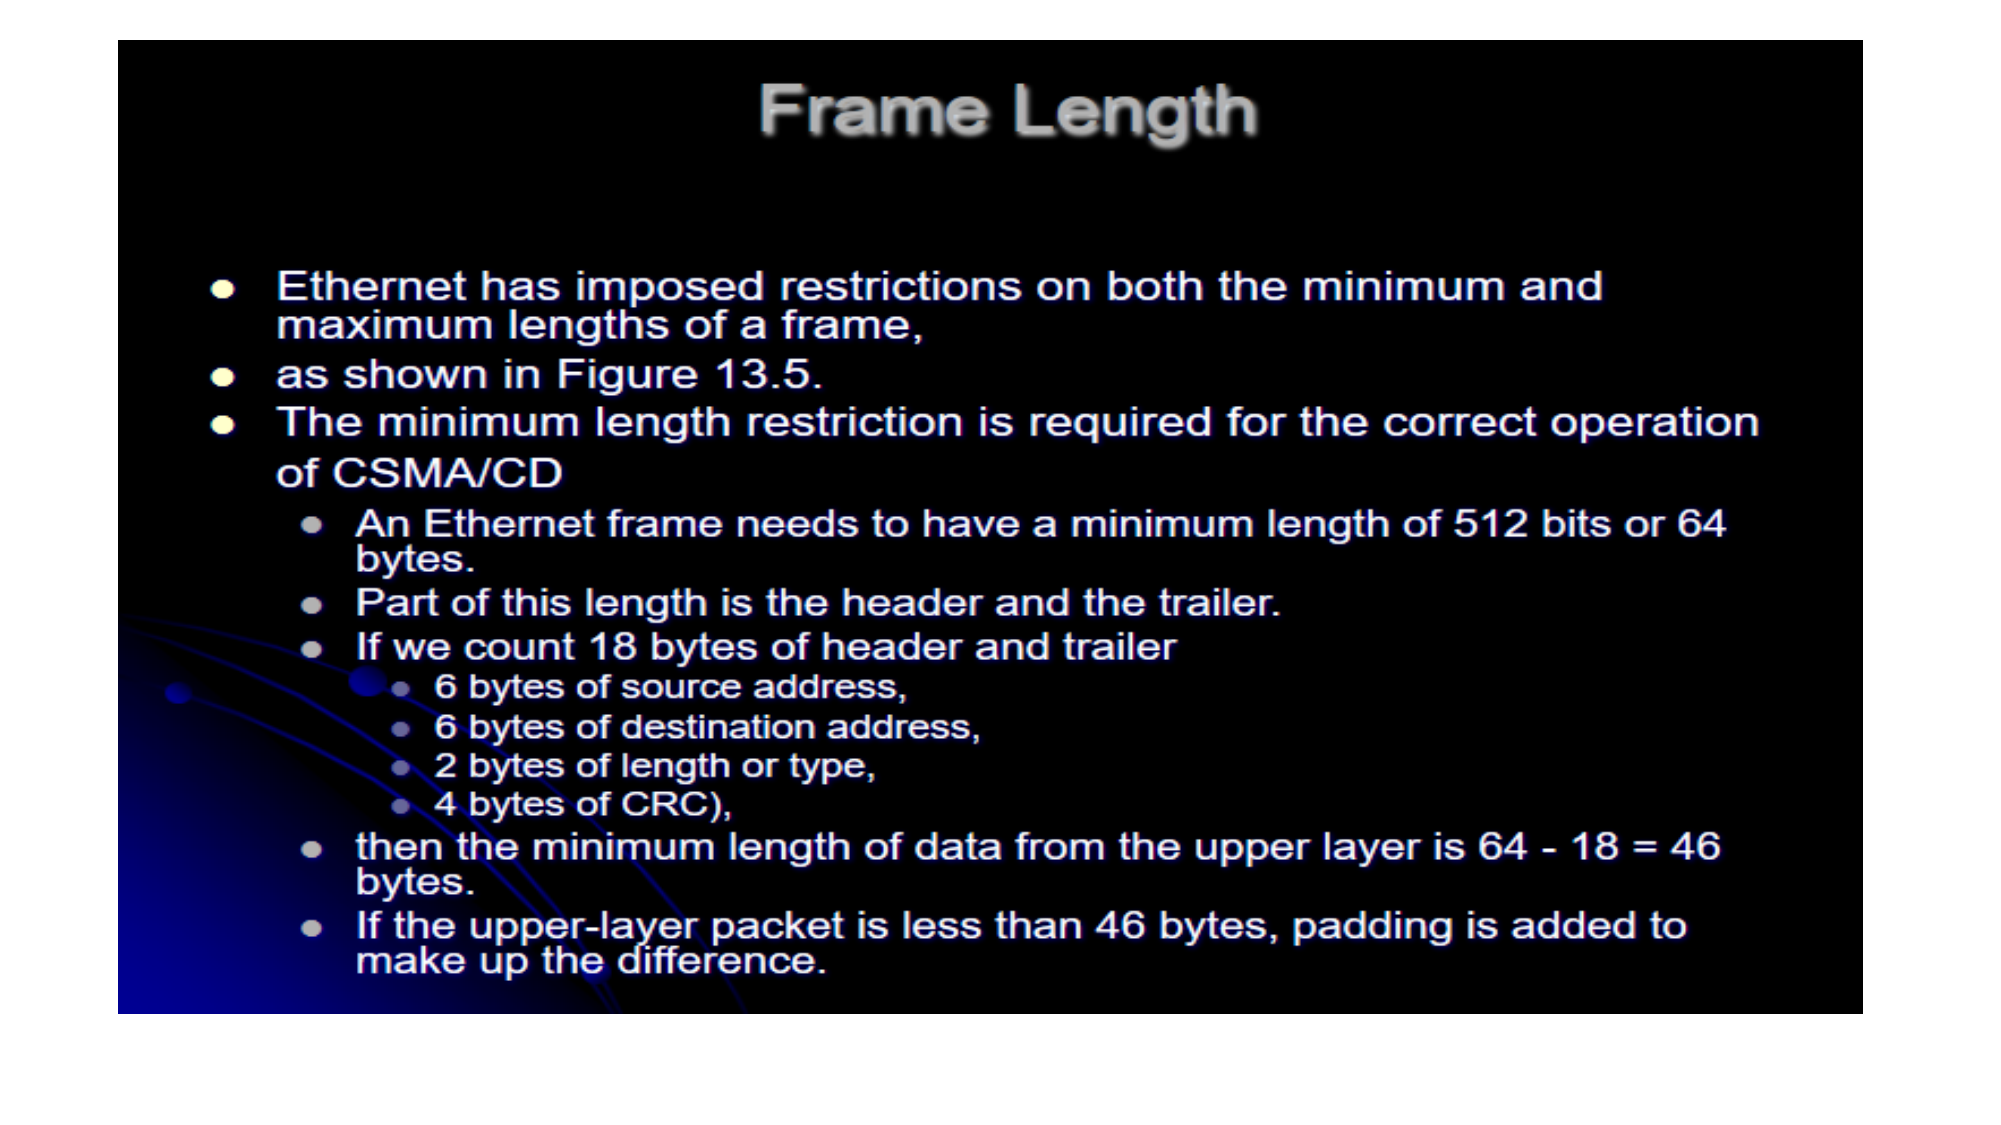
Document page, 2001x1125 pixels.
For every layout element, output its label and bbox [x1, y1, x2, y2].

picture [118, 39, 1863, 1014]
